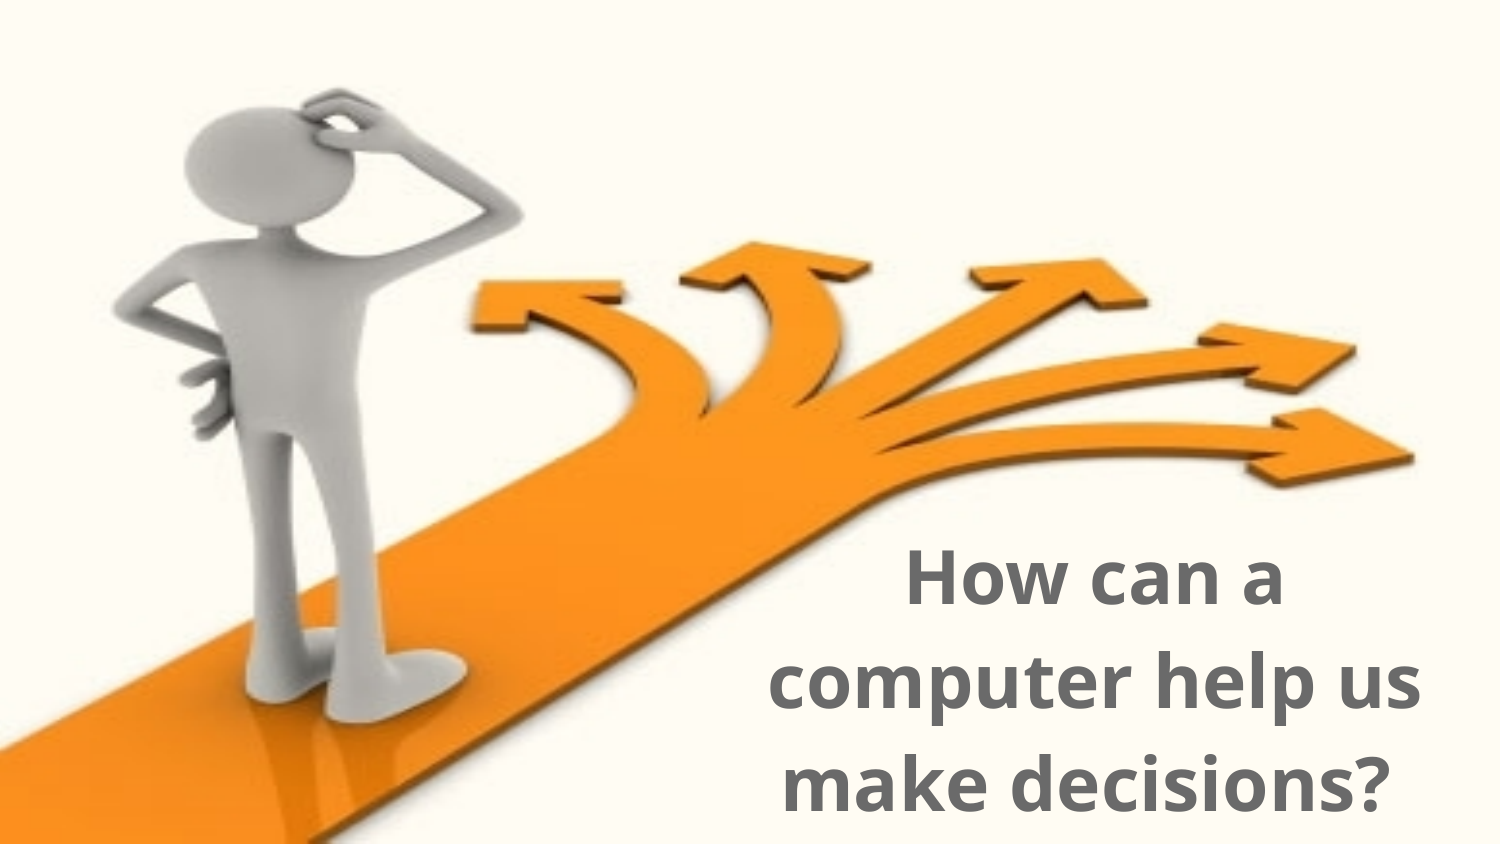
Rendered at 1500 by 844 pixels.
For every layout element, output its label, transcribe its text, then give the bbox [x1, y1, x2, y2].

subtitle How can a computer help us make decisions? [700, 501, 1491, 632]
picture [0, 0, 1500, 844]
